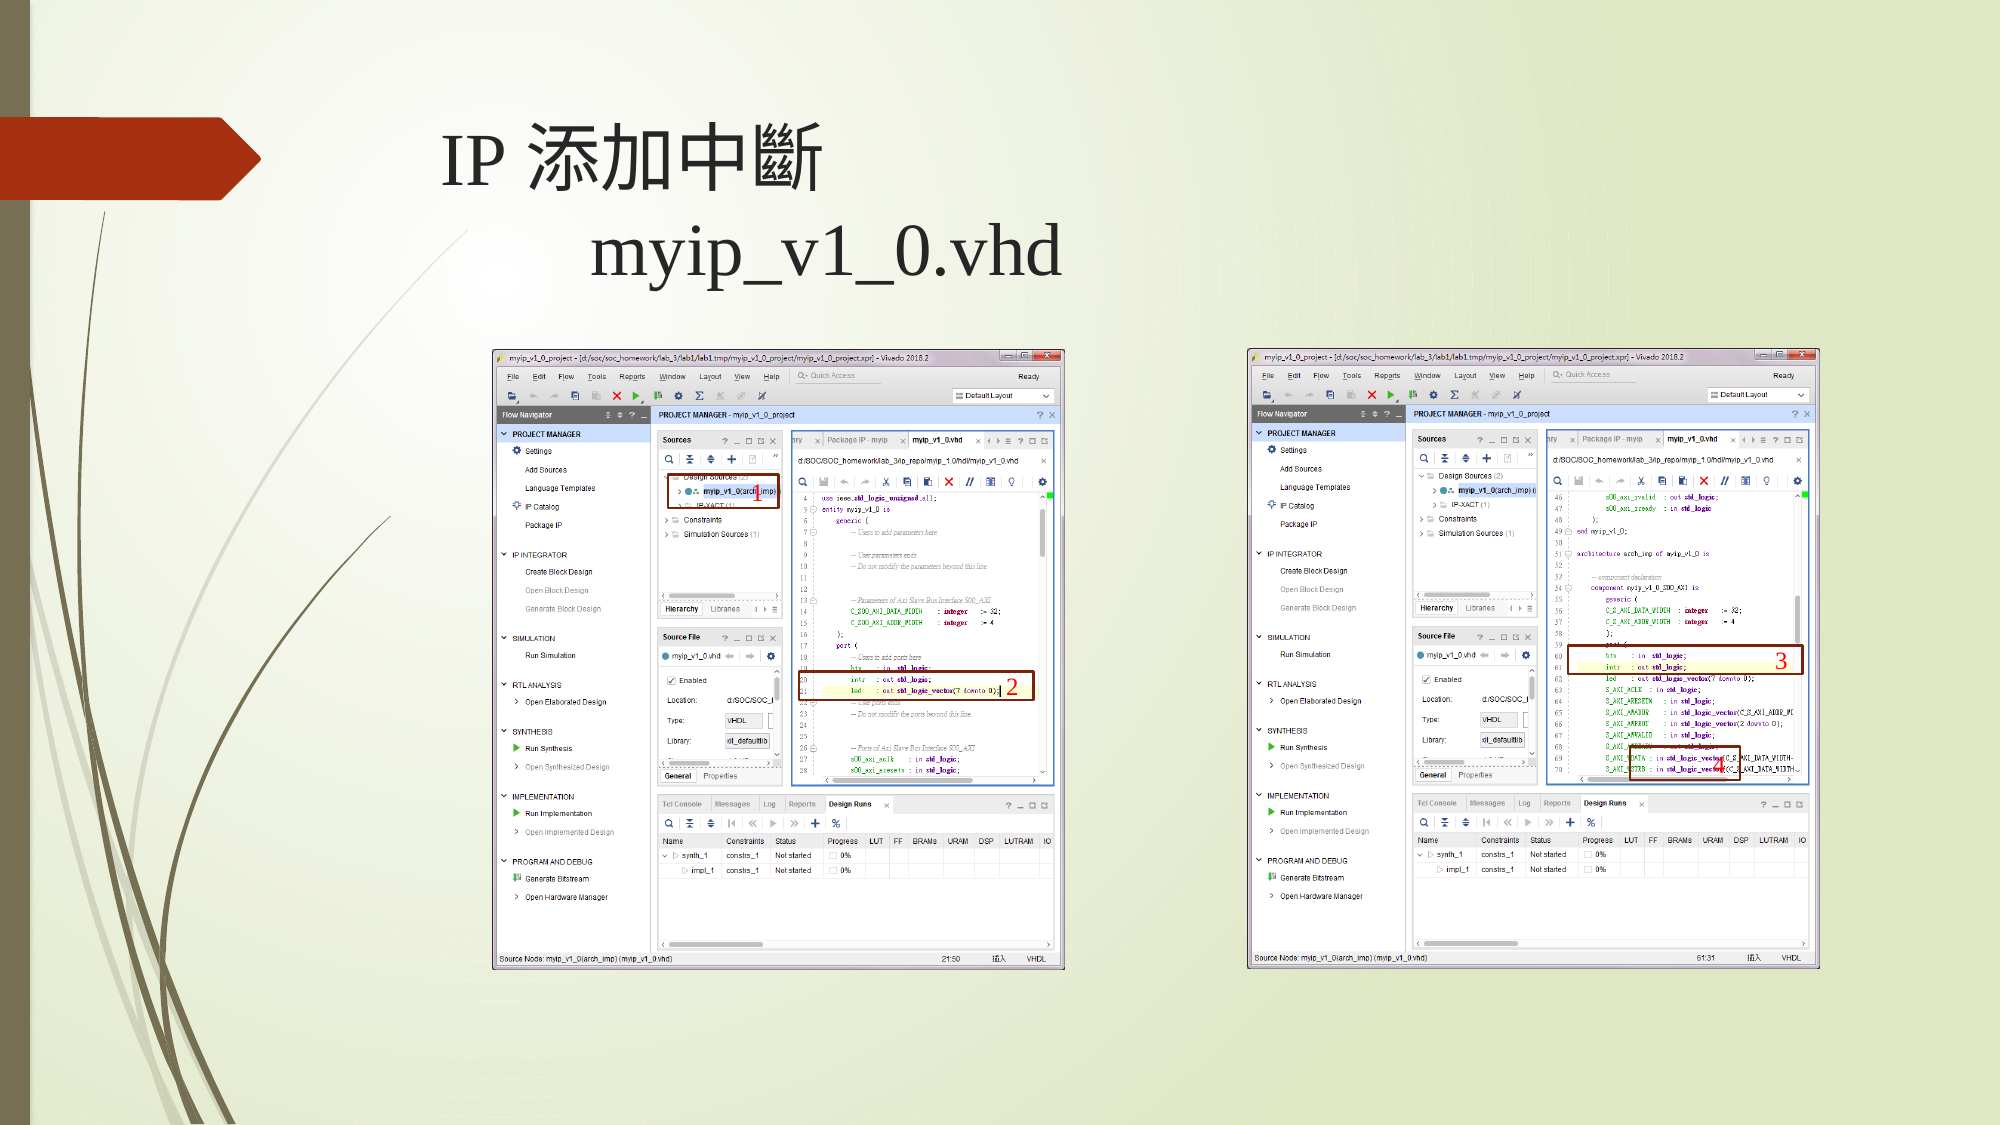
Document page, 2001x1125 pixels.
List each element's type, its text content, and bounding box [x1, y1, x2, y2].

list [1247, 348, 1820, 969]
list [492, 349, 1065, 971]
title IP添加中斷 myip_v1_0.vhd [425, 102, 1888, 313]
